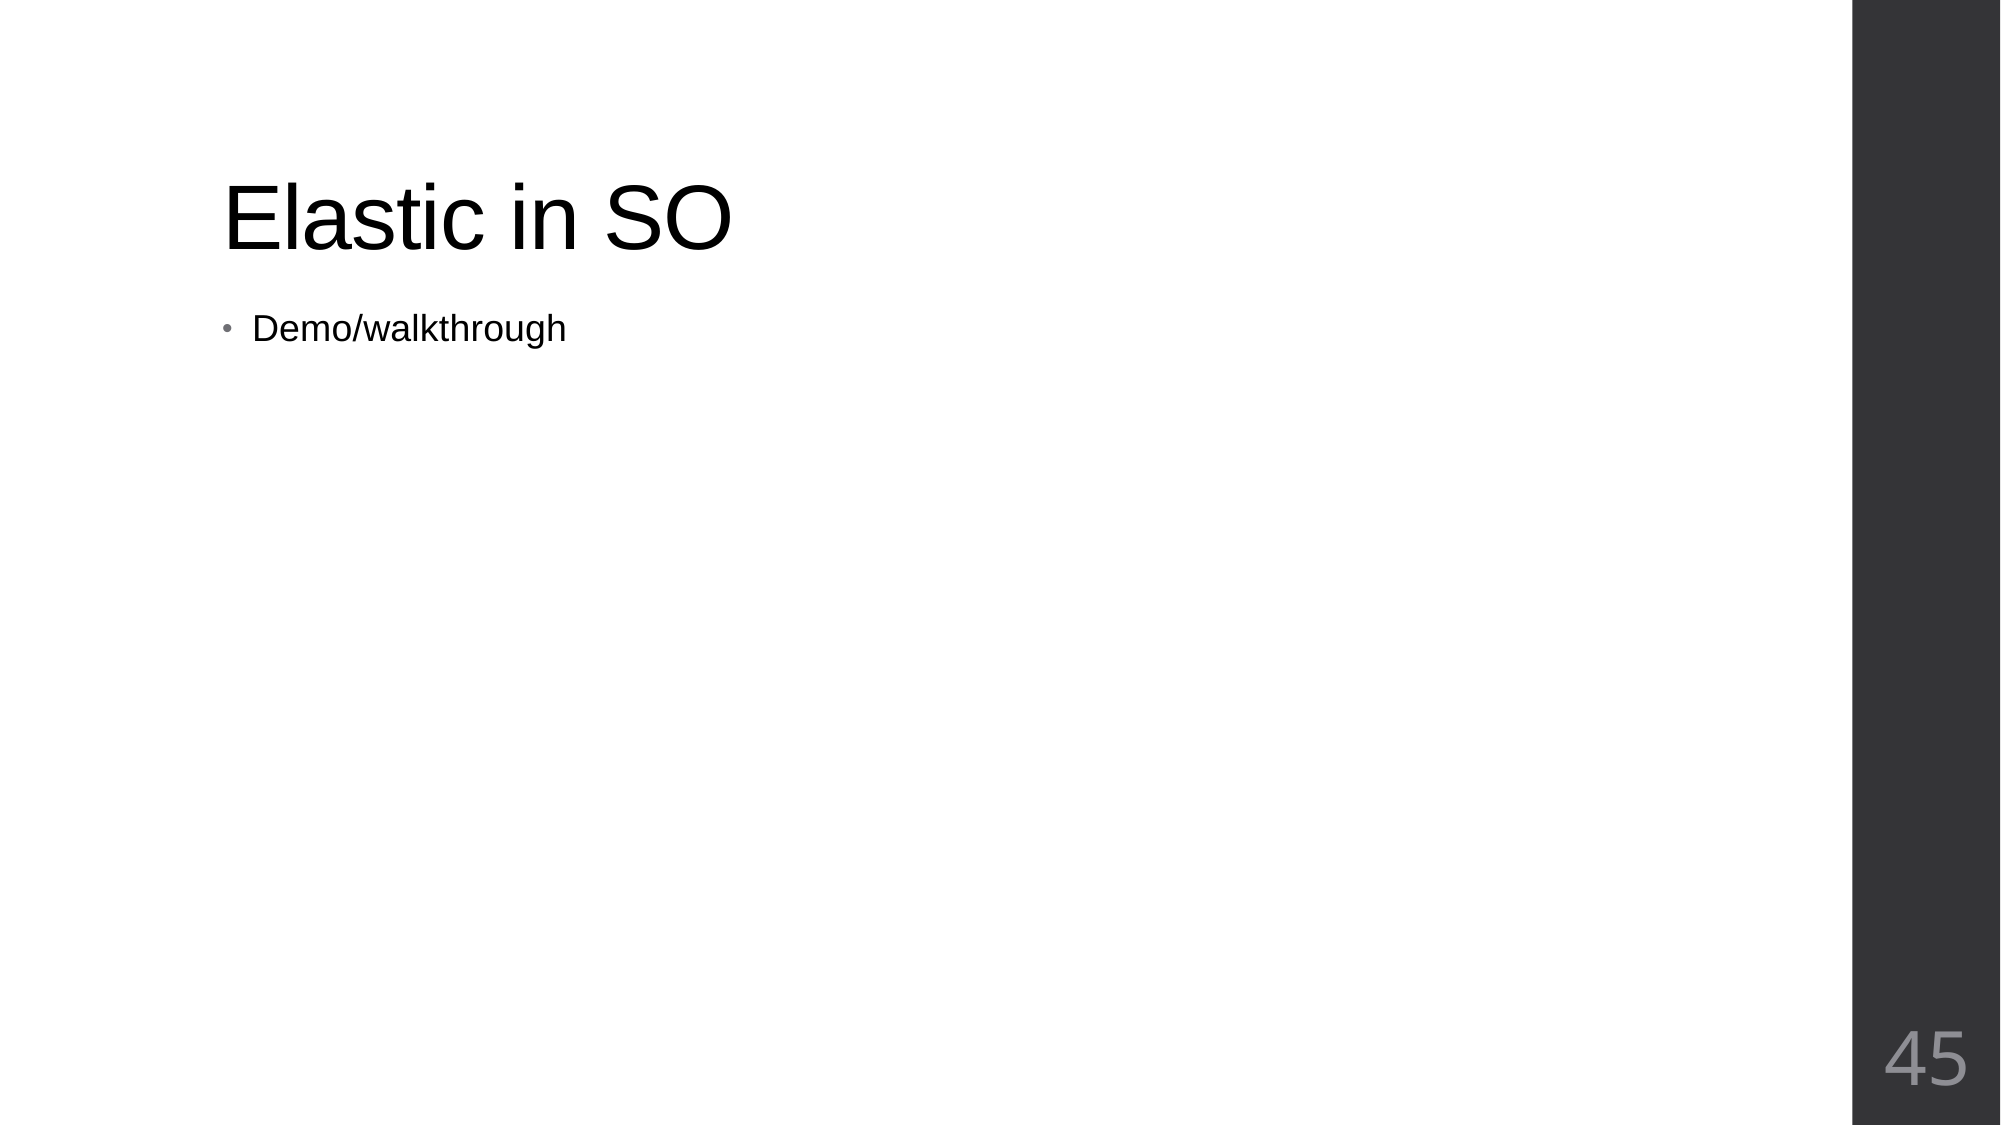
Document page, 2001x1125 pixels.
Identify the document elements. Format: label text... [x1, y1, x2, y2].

slide_number 45 [1852, 1012, 2000, 1110]
list Demo/walkthrough [206, 299, 1617, 1014]
title Elastic in SO [206, 60, 1797, 278]
